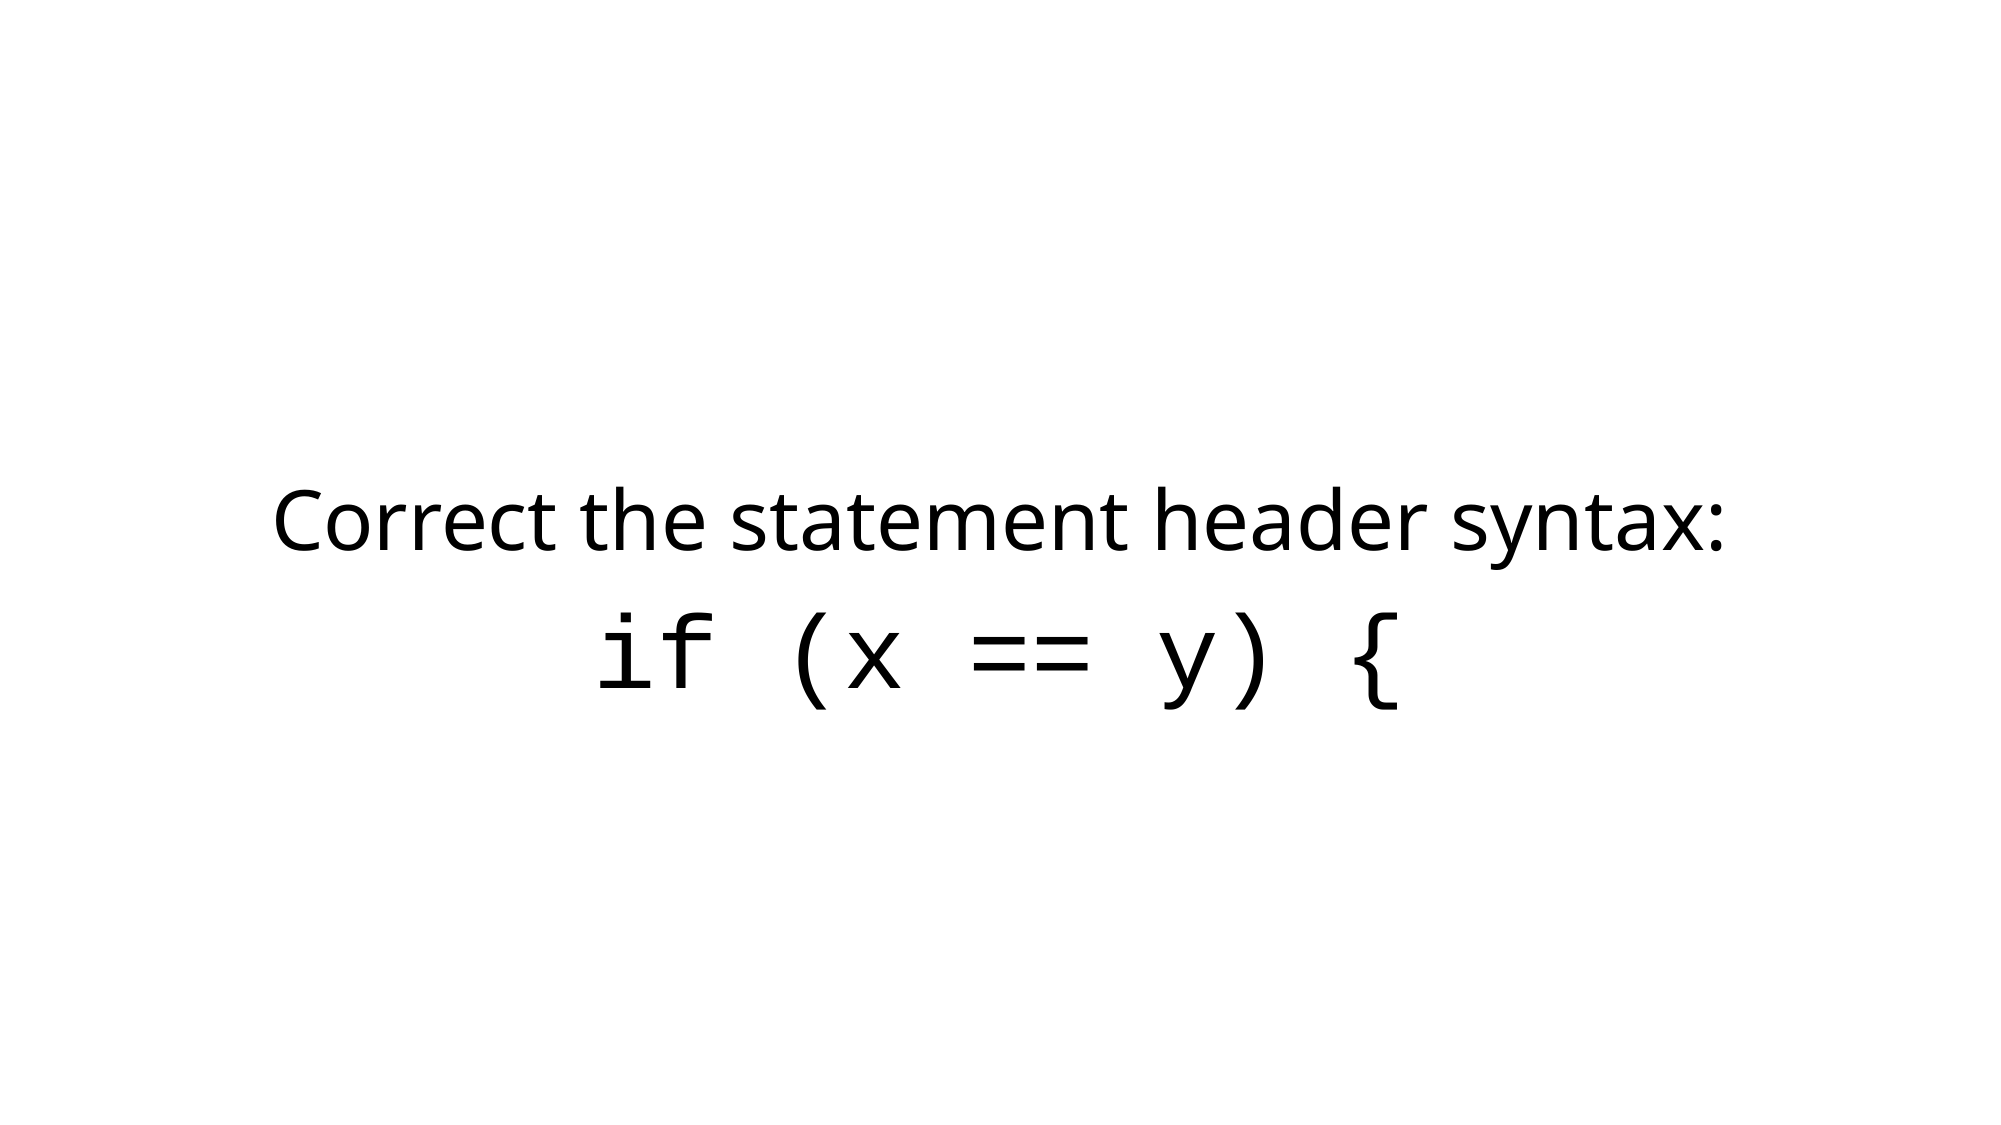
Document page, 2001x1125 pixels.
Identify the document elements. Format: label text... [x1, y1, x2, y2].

title Correct the statement header syntax: [164, 184, 1836, 576]
subtitle if (x == y) { [203, 590, 1797, 863]
